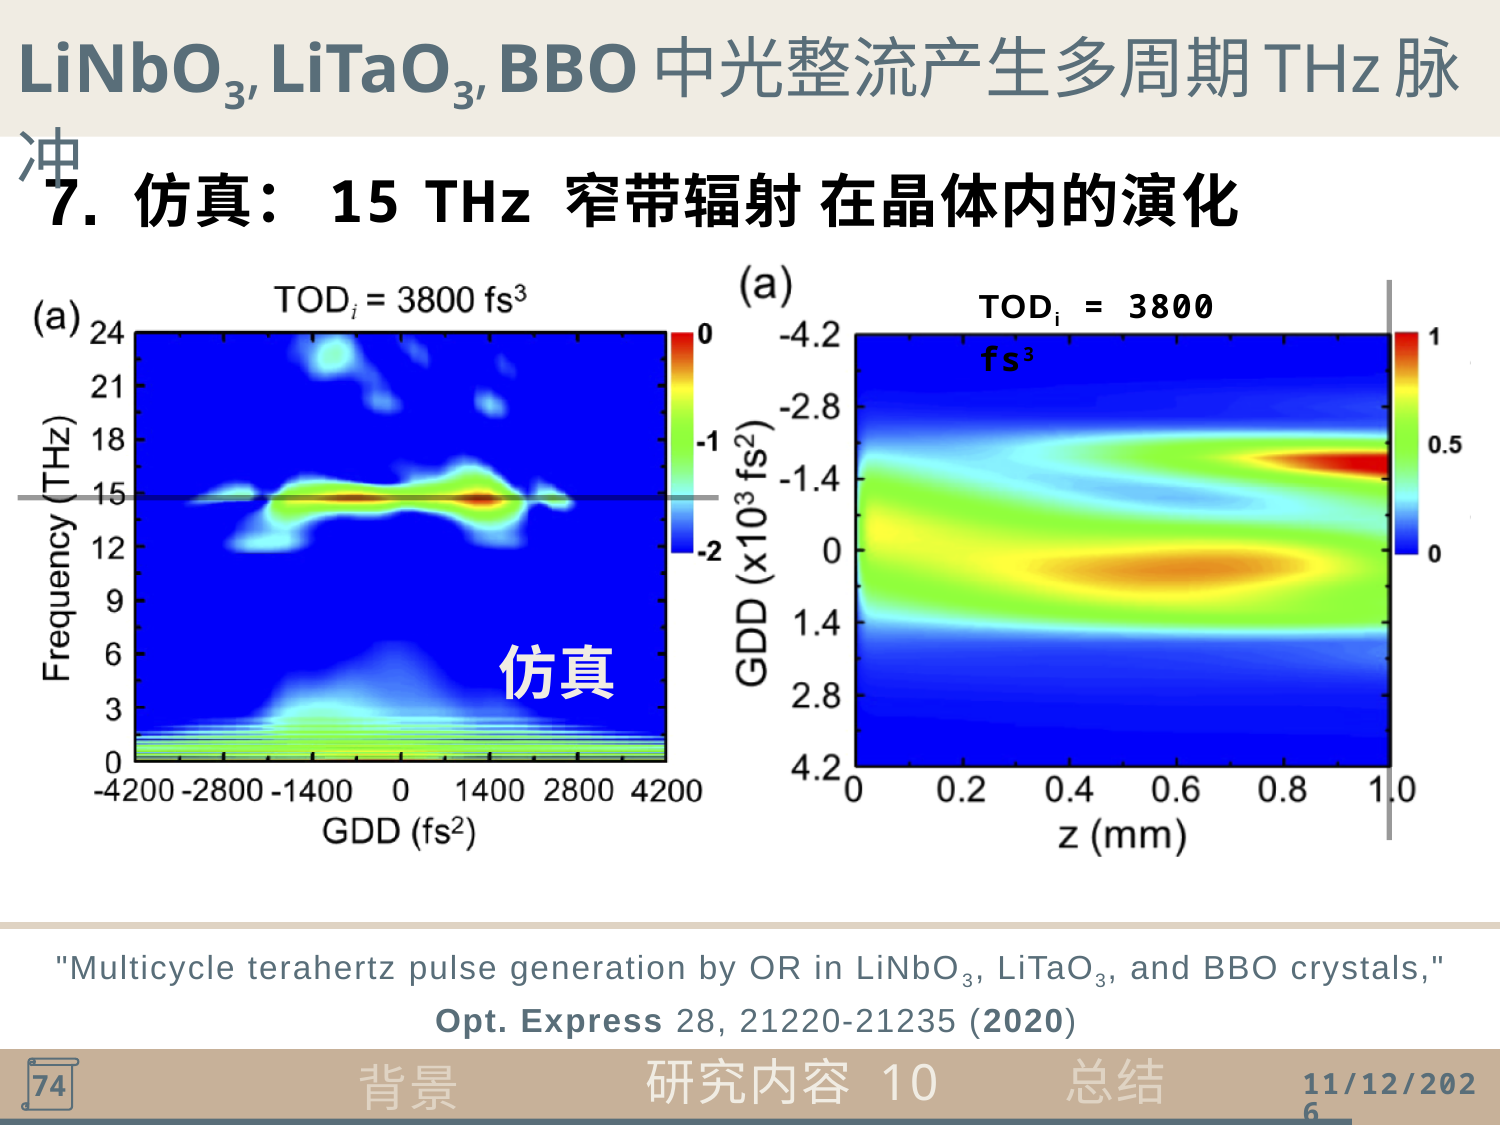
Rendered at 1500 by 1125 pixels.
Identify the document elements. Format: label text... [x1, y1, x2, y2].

text_box "Multicycle terahertz pulse generation by OR in LiNbO3, LiTaO3, and BBO crystals," Opt. Express 28, 21220-21235 (2020) [0, 939, 1500, 1037]
text_box 总结 [1036, 1042, 1195, 1118]
text_box [29, 205, 1363, 247]
text_box 仿真：15 THz 窄带辐射 在晶体内的演化 [90, 143, 1500, 242]
text_box LiNbO3, LiTaO3, BBO 中光整流产生多周期 THz 脉冲 [1, 18, 1500, 205]
picture [24, 256, 1471, 864]
slide_number 74 [9, 1068, 89, 1107]
text_box 背景 [312, 1036, 505, 1124]
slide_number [1287, 1054, 1500, 1115]
text_box [0, 1118, 1353, 1125]
text_box 研究内容 10 [625, 1042, 958, 1118]
